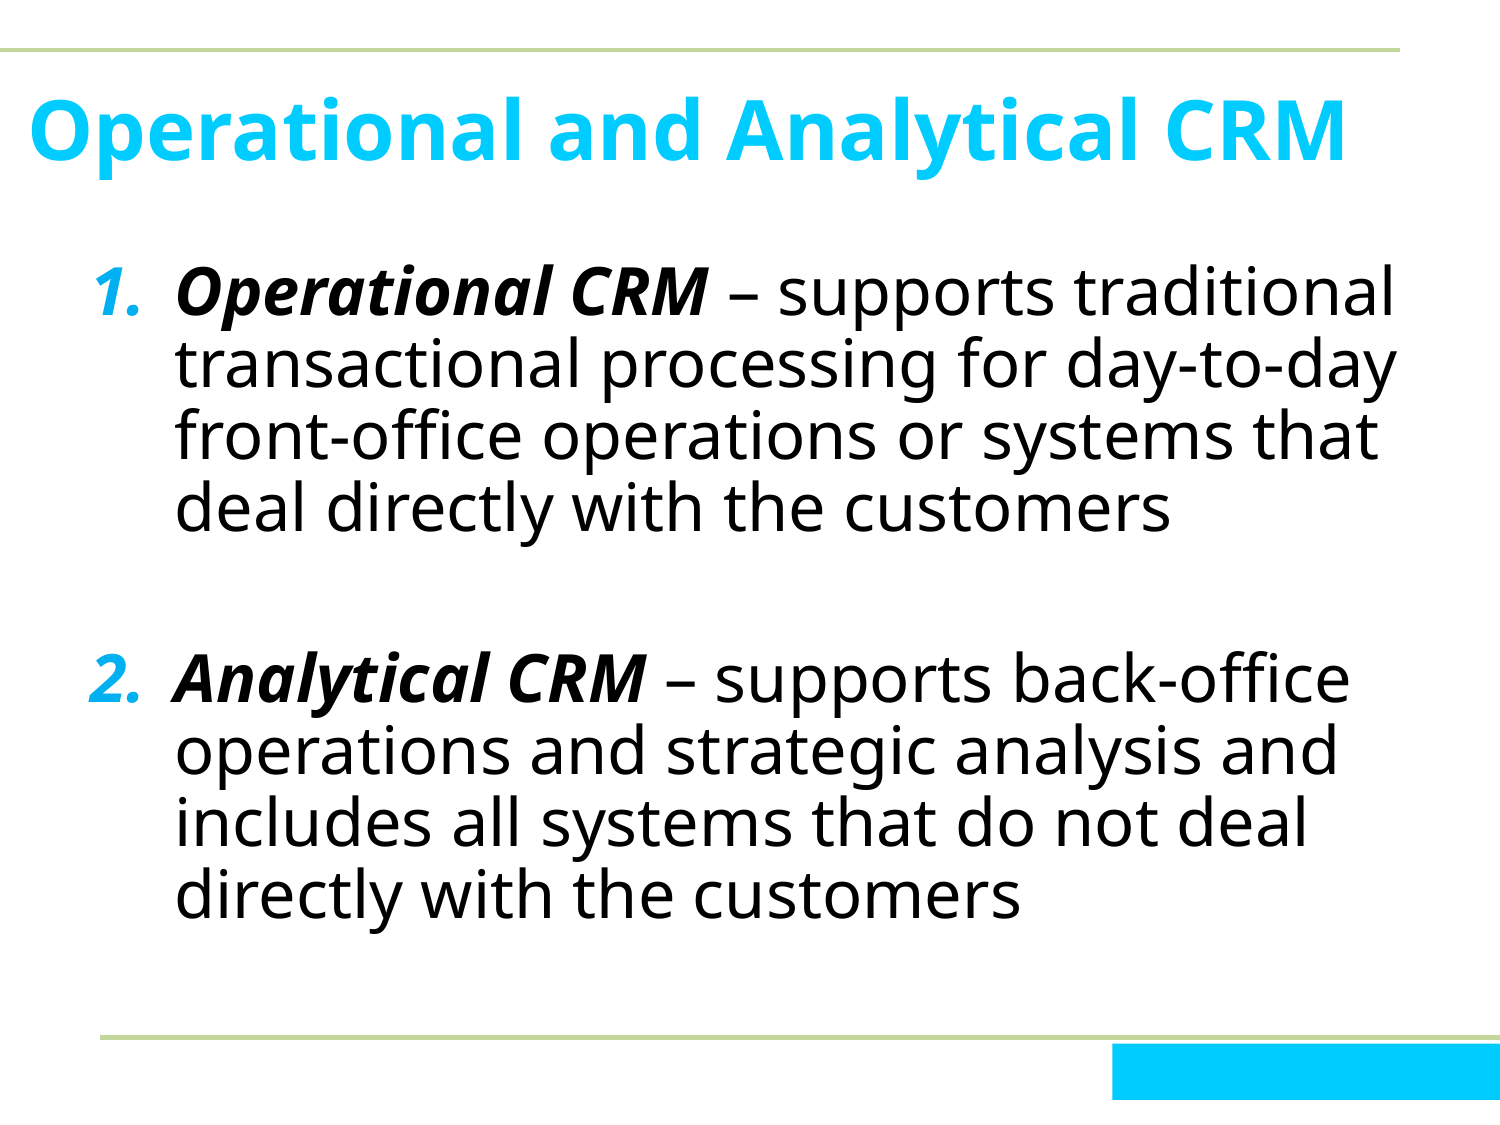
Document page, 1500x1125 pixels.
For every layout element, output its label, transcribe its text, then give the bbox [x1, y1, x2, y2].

title Operational and Analytical CRM [12, 33, 1500, 222]
list Operational CRM – supports traditional transactional processing for day-to-day front-office operations or systems that deal directly with the customers Analytical CRM – supports back-office operations and strategic analysis and includes all systems that do not deal directly with the customers [75, 249, 1425, 1030]
